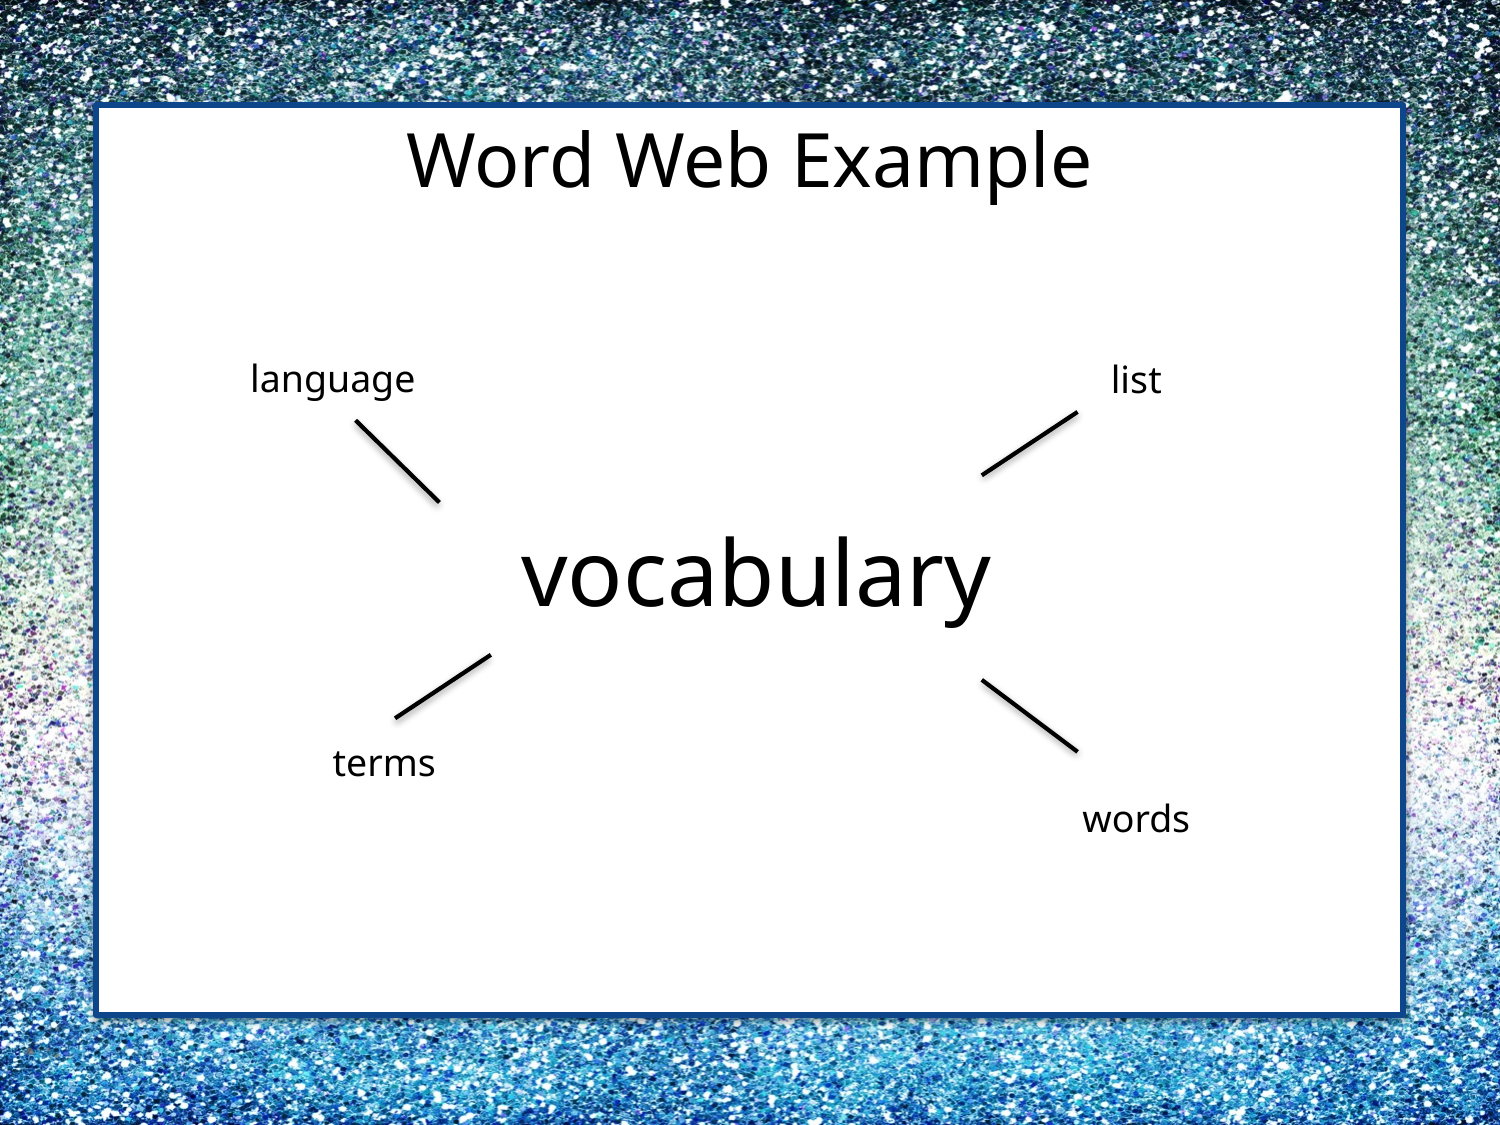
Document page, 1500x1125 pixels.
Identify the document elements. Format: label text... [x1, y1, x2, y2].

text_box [981, 411, 1078, 476]
text_box [95, 211, 1404, 1016]
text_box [394, 654, 492, 719]
text_box list [1029, 348, 1243, 408]
text_box terms [277, 731, 491, 792]
picture [0, 0, 1500, 1125]
text_box words [1029, 787, 1243, 848]
text_box vocabulary [439, 507, 1074, 632]
text_box Word Web Example [95, 105, 1404, 211]
text_box language [226, 347, 440, 408]
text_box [355, 419, 440, 503]
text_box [981, 679, 1078, 753]
